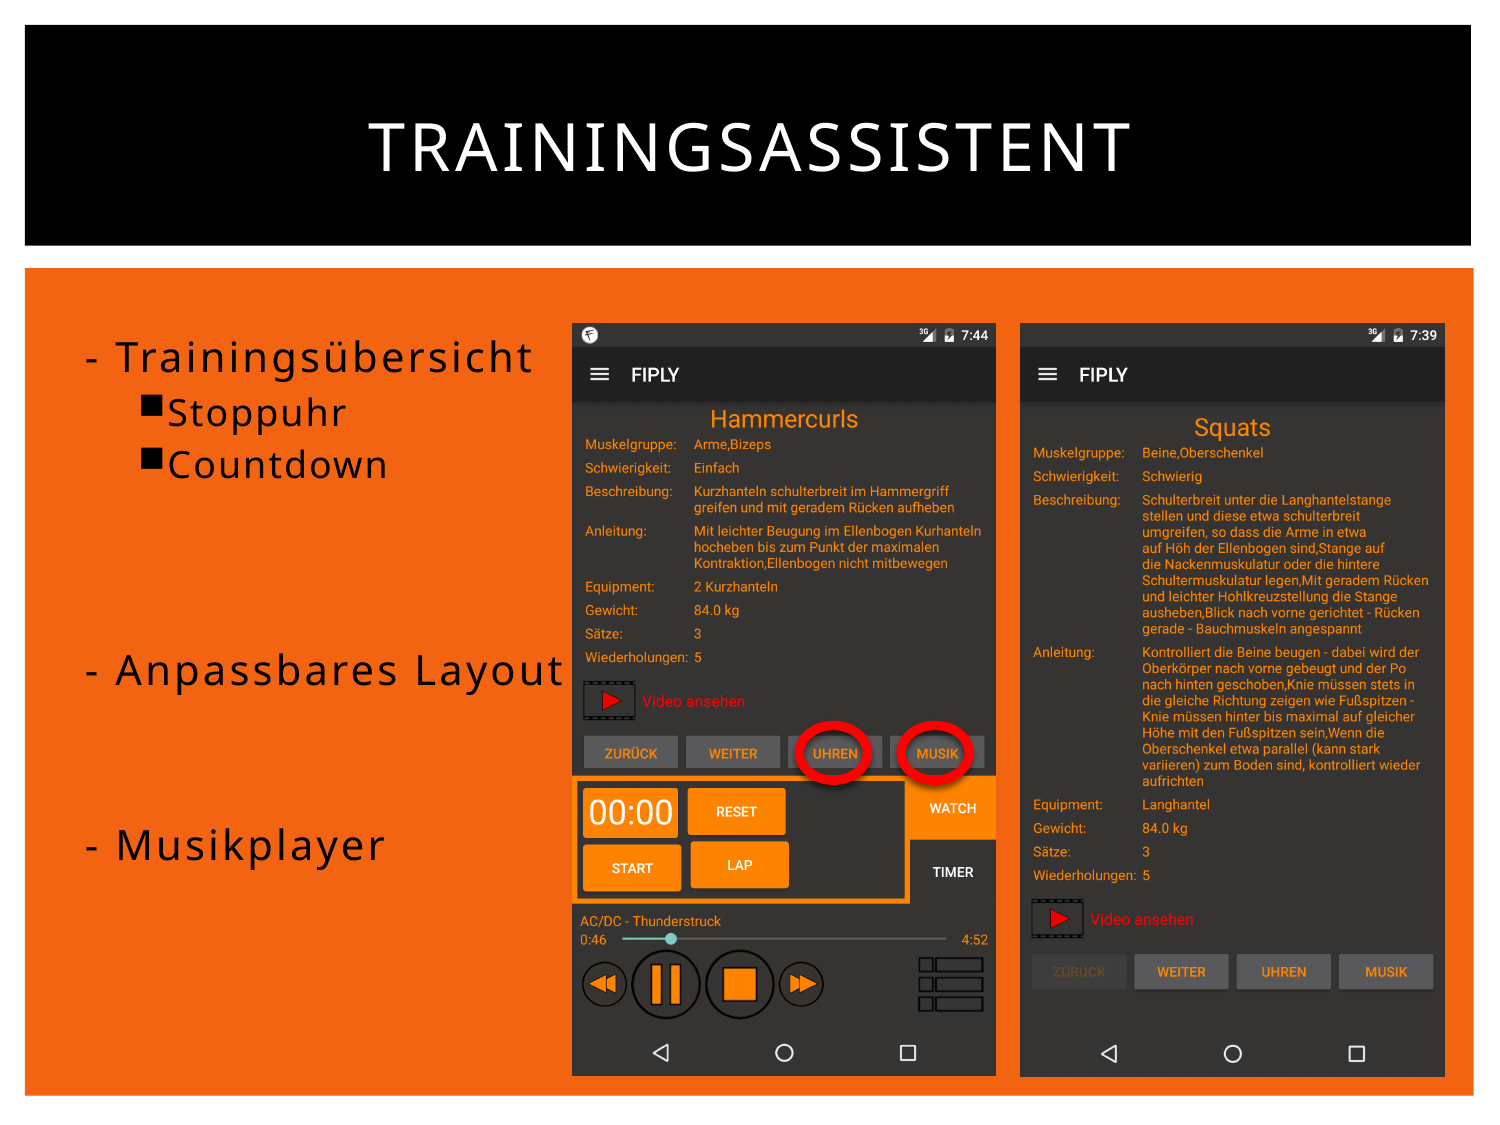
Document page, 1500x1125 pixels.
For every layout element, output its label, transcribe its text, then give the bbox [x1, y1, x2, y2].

picture [572, 323, 997, 1076]
title tRAININGSASSISTENT [62, 58, 1438, 232]
list - Trainingsübersicht Stoppuhr Countdown - Anpassbares Layout - Musikplayer [62, 323, 571, 1047]
picture [1020, 323, 1445, 1077]
